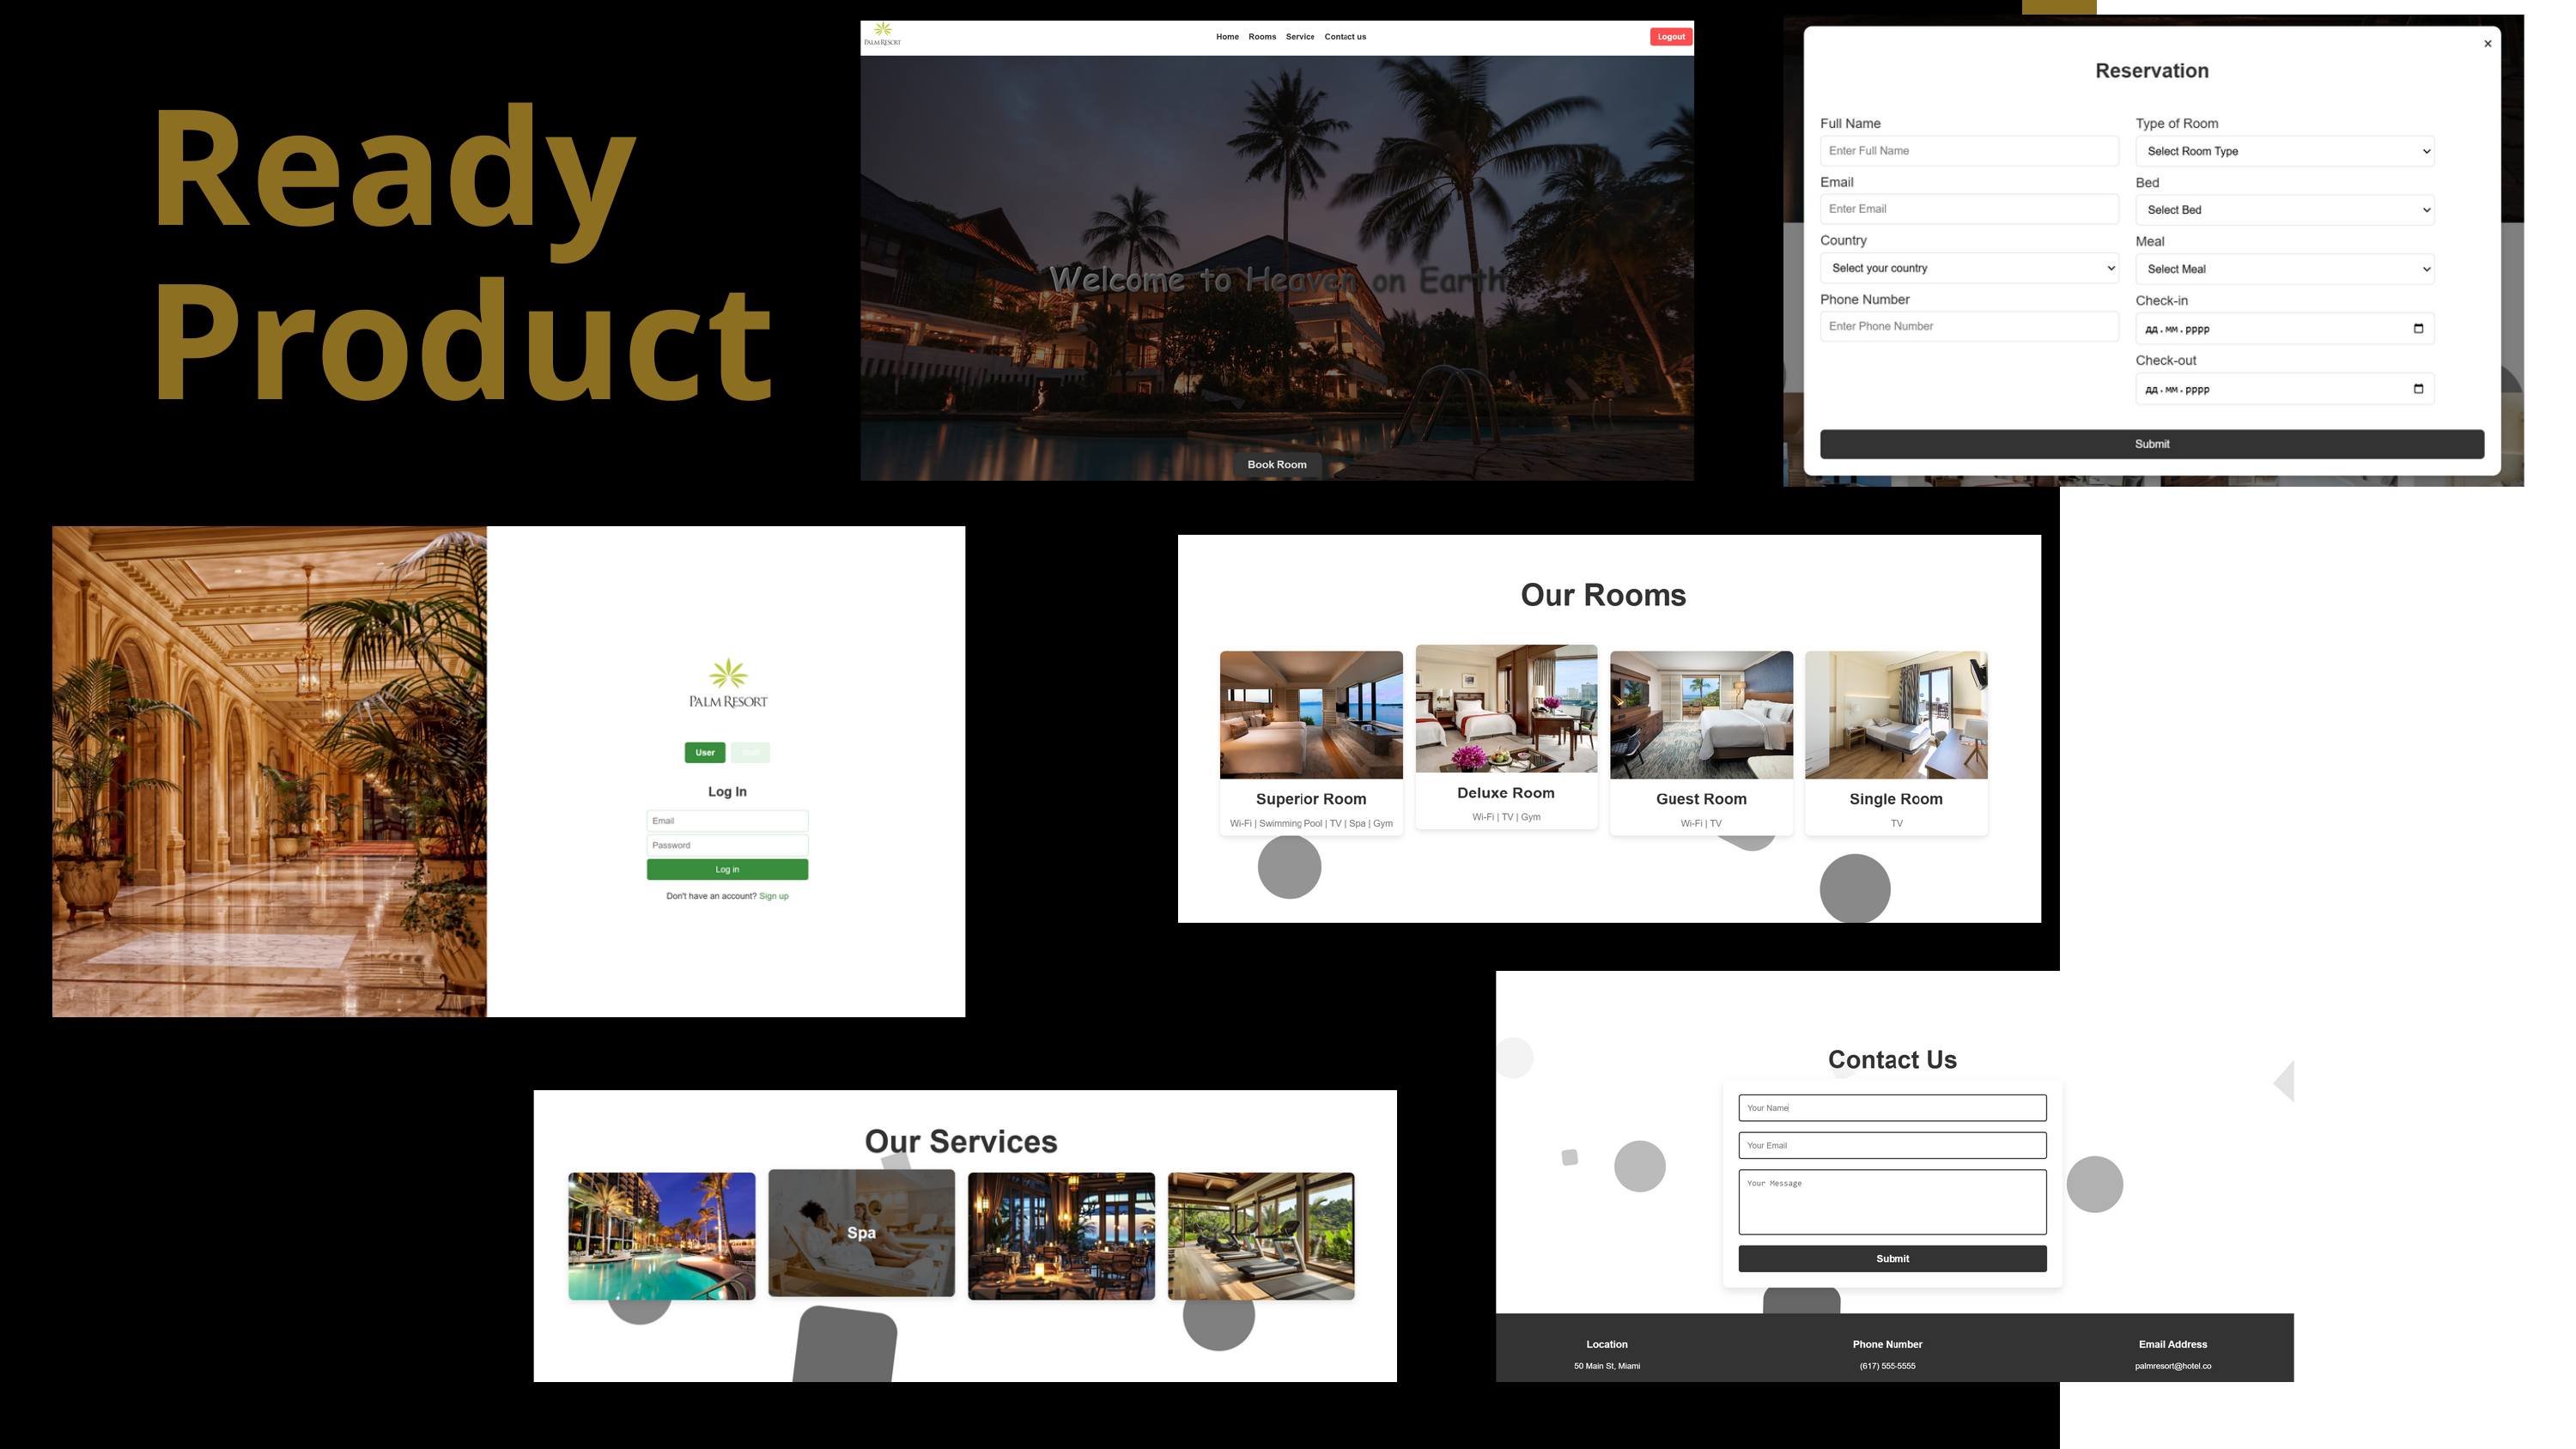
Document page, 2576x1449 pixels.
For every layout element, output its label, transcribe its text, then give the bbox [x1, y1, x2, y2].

text_box [1783, 15, 2056, 487]
text_box [533, 1090, 1397, 1382]
text_box [1496, 971, 2056, 1382]
text_box [1178, 535, 2042, 923]
text_box [52, 526, 966, 1017]
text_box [2021, 0, 2098, 359]
text_box Ready Product [144, 83, 1179, 432]
text_box [860, 21, 1695, 481]
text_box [2059, 0, 2576, 1449]
